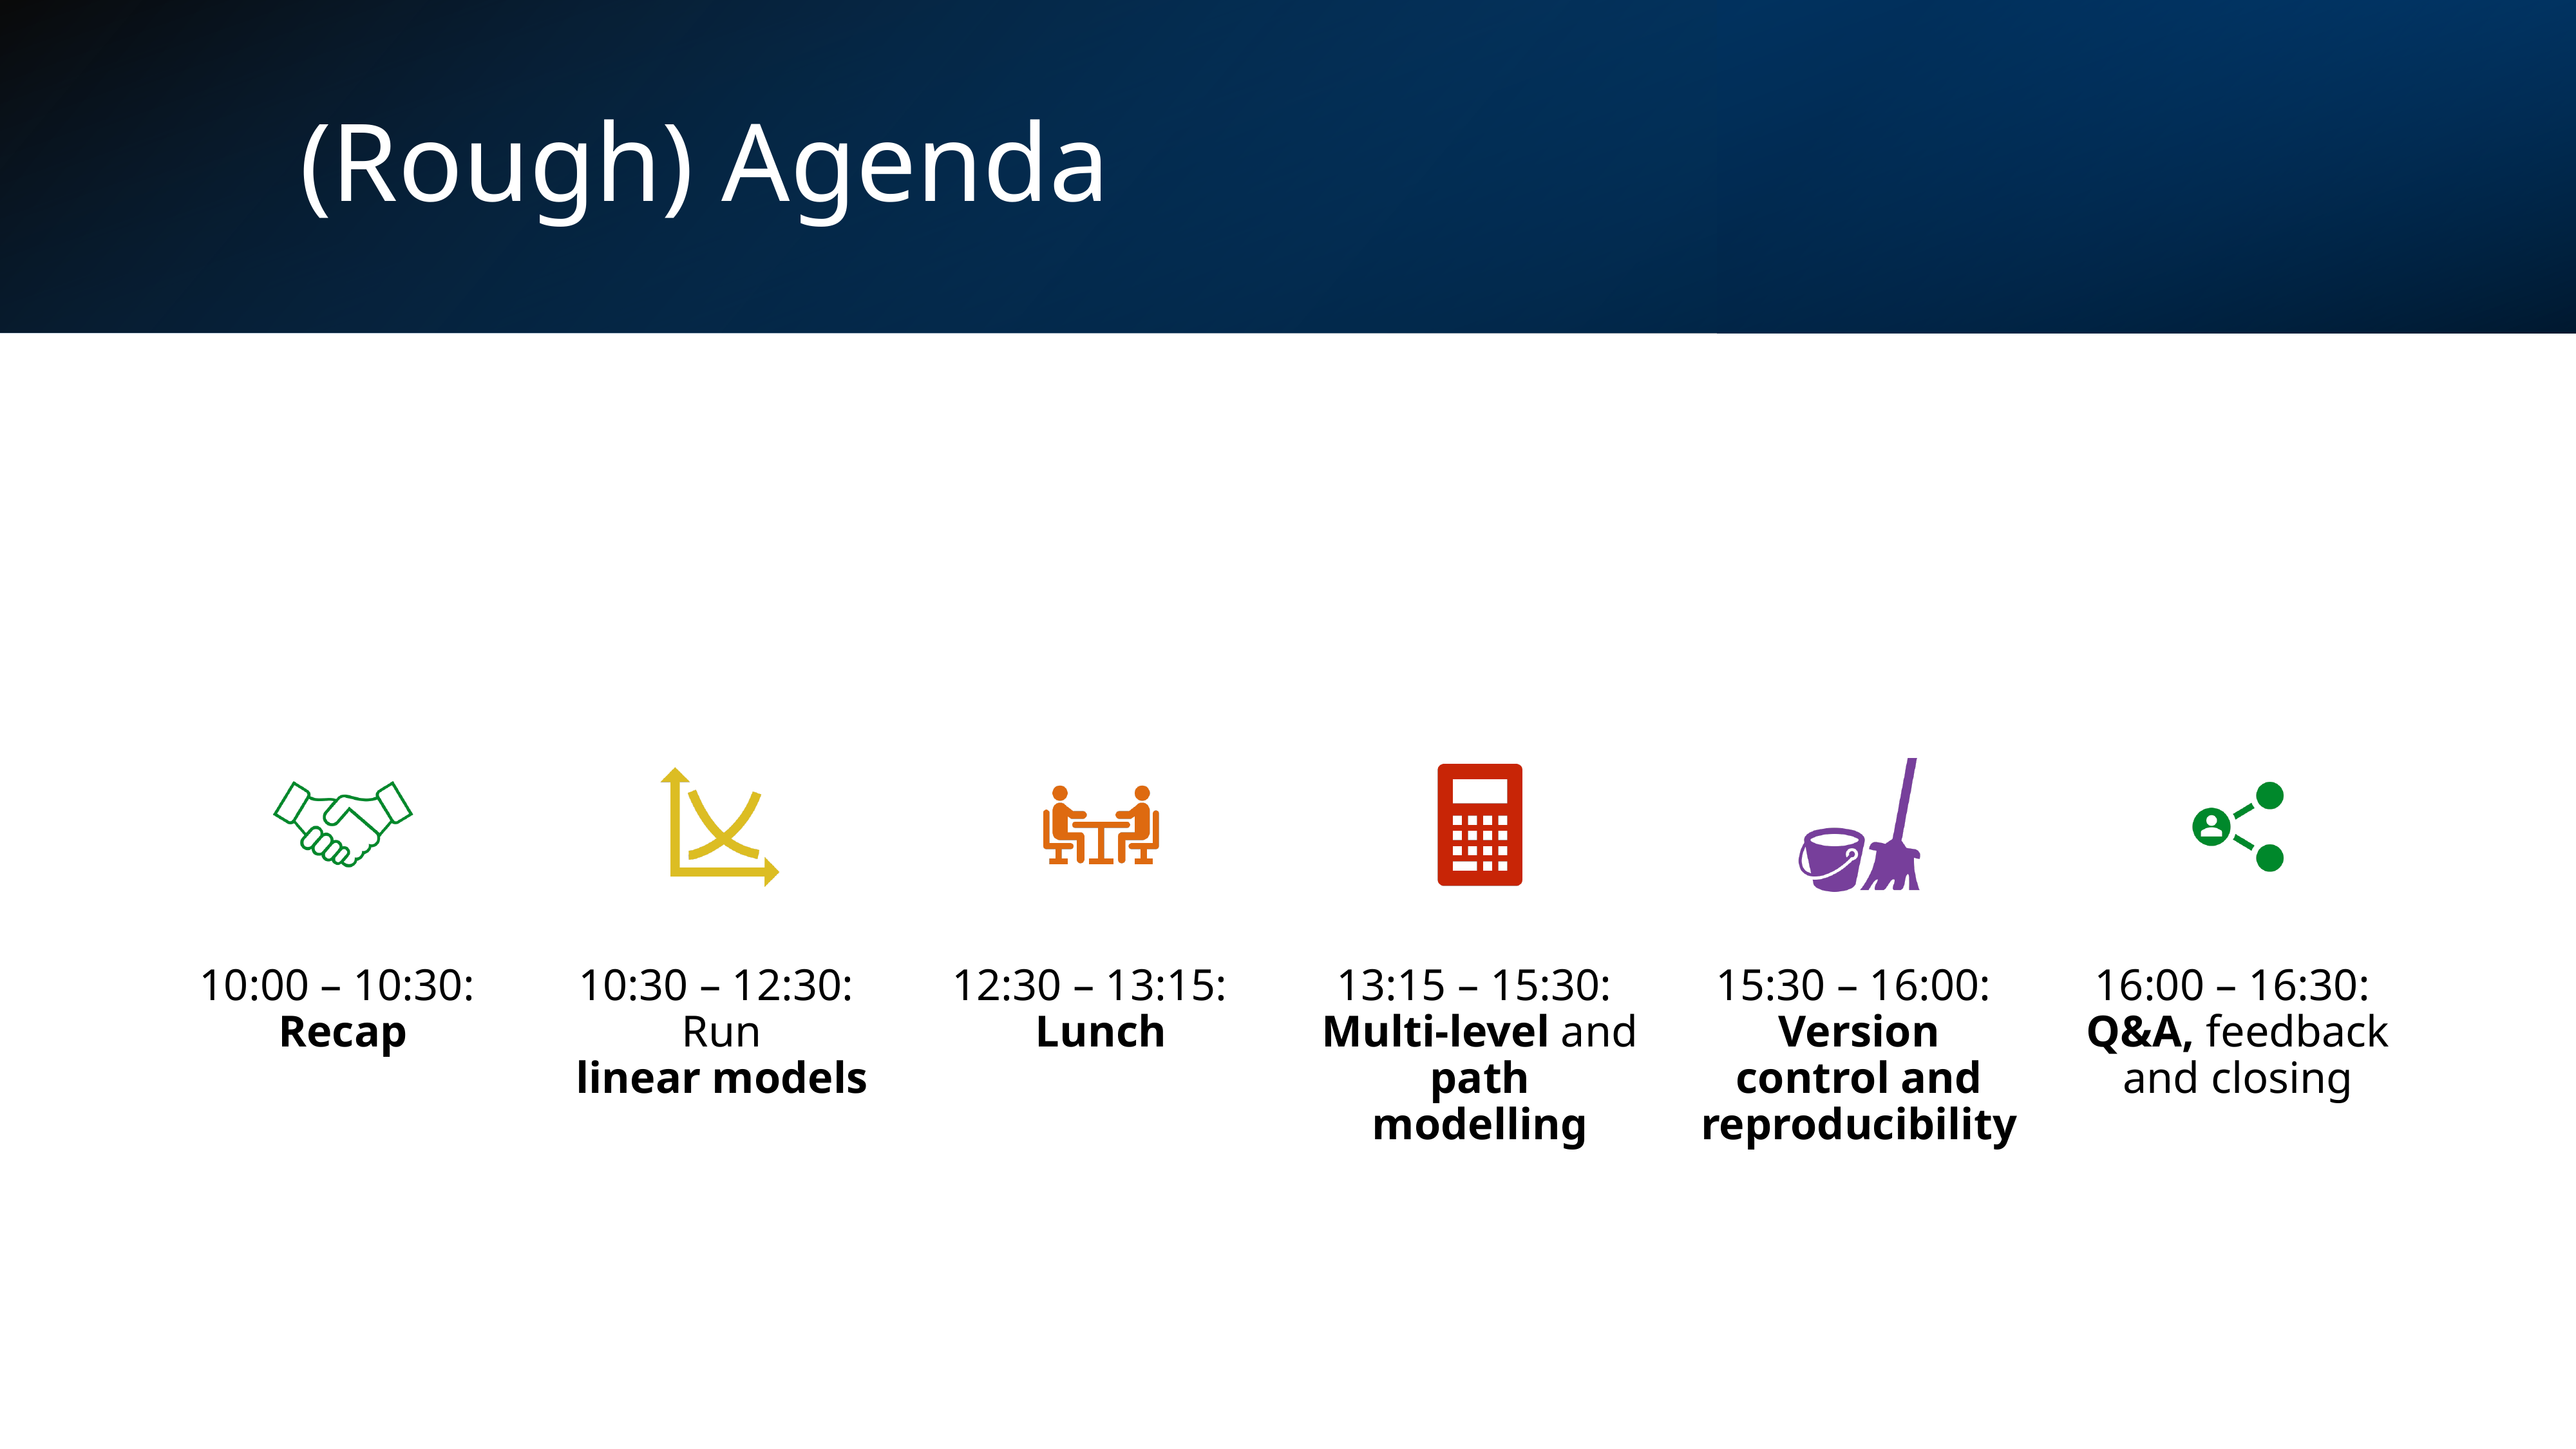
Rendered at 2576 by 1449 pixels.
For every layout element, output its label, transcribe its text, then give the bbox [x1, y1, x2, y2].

text_box 10:00 – 10:30: Recap [182, 963, 504, 1040]
text_box 12:30 – 13:15: Lunch [940, 963, 1263, 1040]
text_box [0, 0, 2576, 334]
text_box [1785, 751, 1933, 898]
text_box 15:30 – 16:00: Version control and reproducibility [1698, 963, 2021, 1040]
text_box [269, 751, 417, 898]
text_box 16:00 – 16:30: Q&A, feedback and closing [2076, 963, 2400, 1040]
text_box [648, 751, 796, 898]
text_box 13:15 – 15:30: Multi-level and path modelling [1318, 963, 1642, 1040]
text_box [0, 334, 2576, 1449]
text_box [1406, 751, 1554, 898]
text_box (Rough) Agenda [289, 73, 2412, 260]
text_box 10:30 – 12:30: Run linear models [560, 963, 884, 1040]
text_box [2164, 751, 2312, 898]
text_box [1027, 751, 1175, 898]
